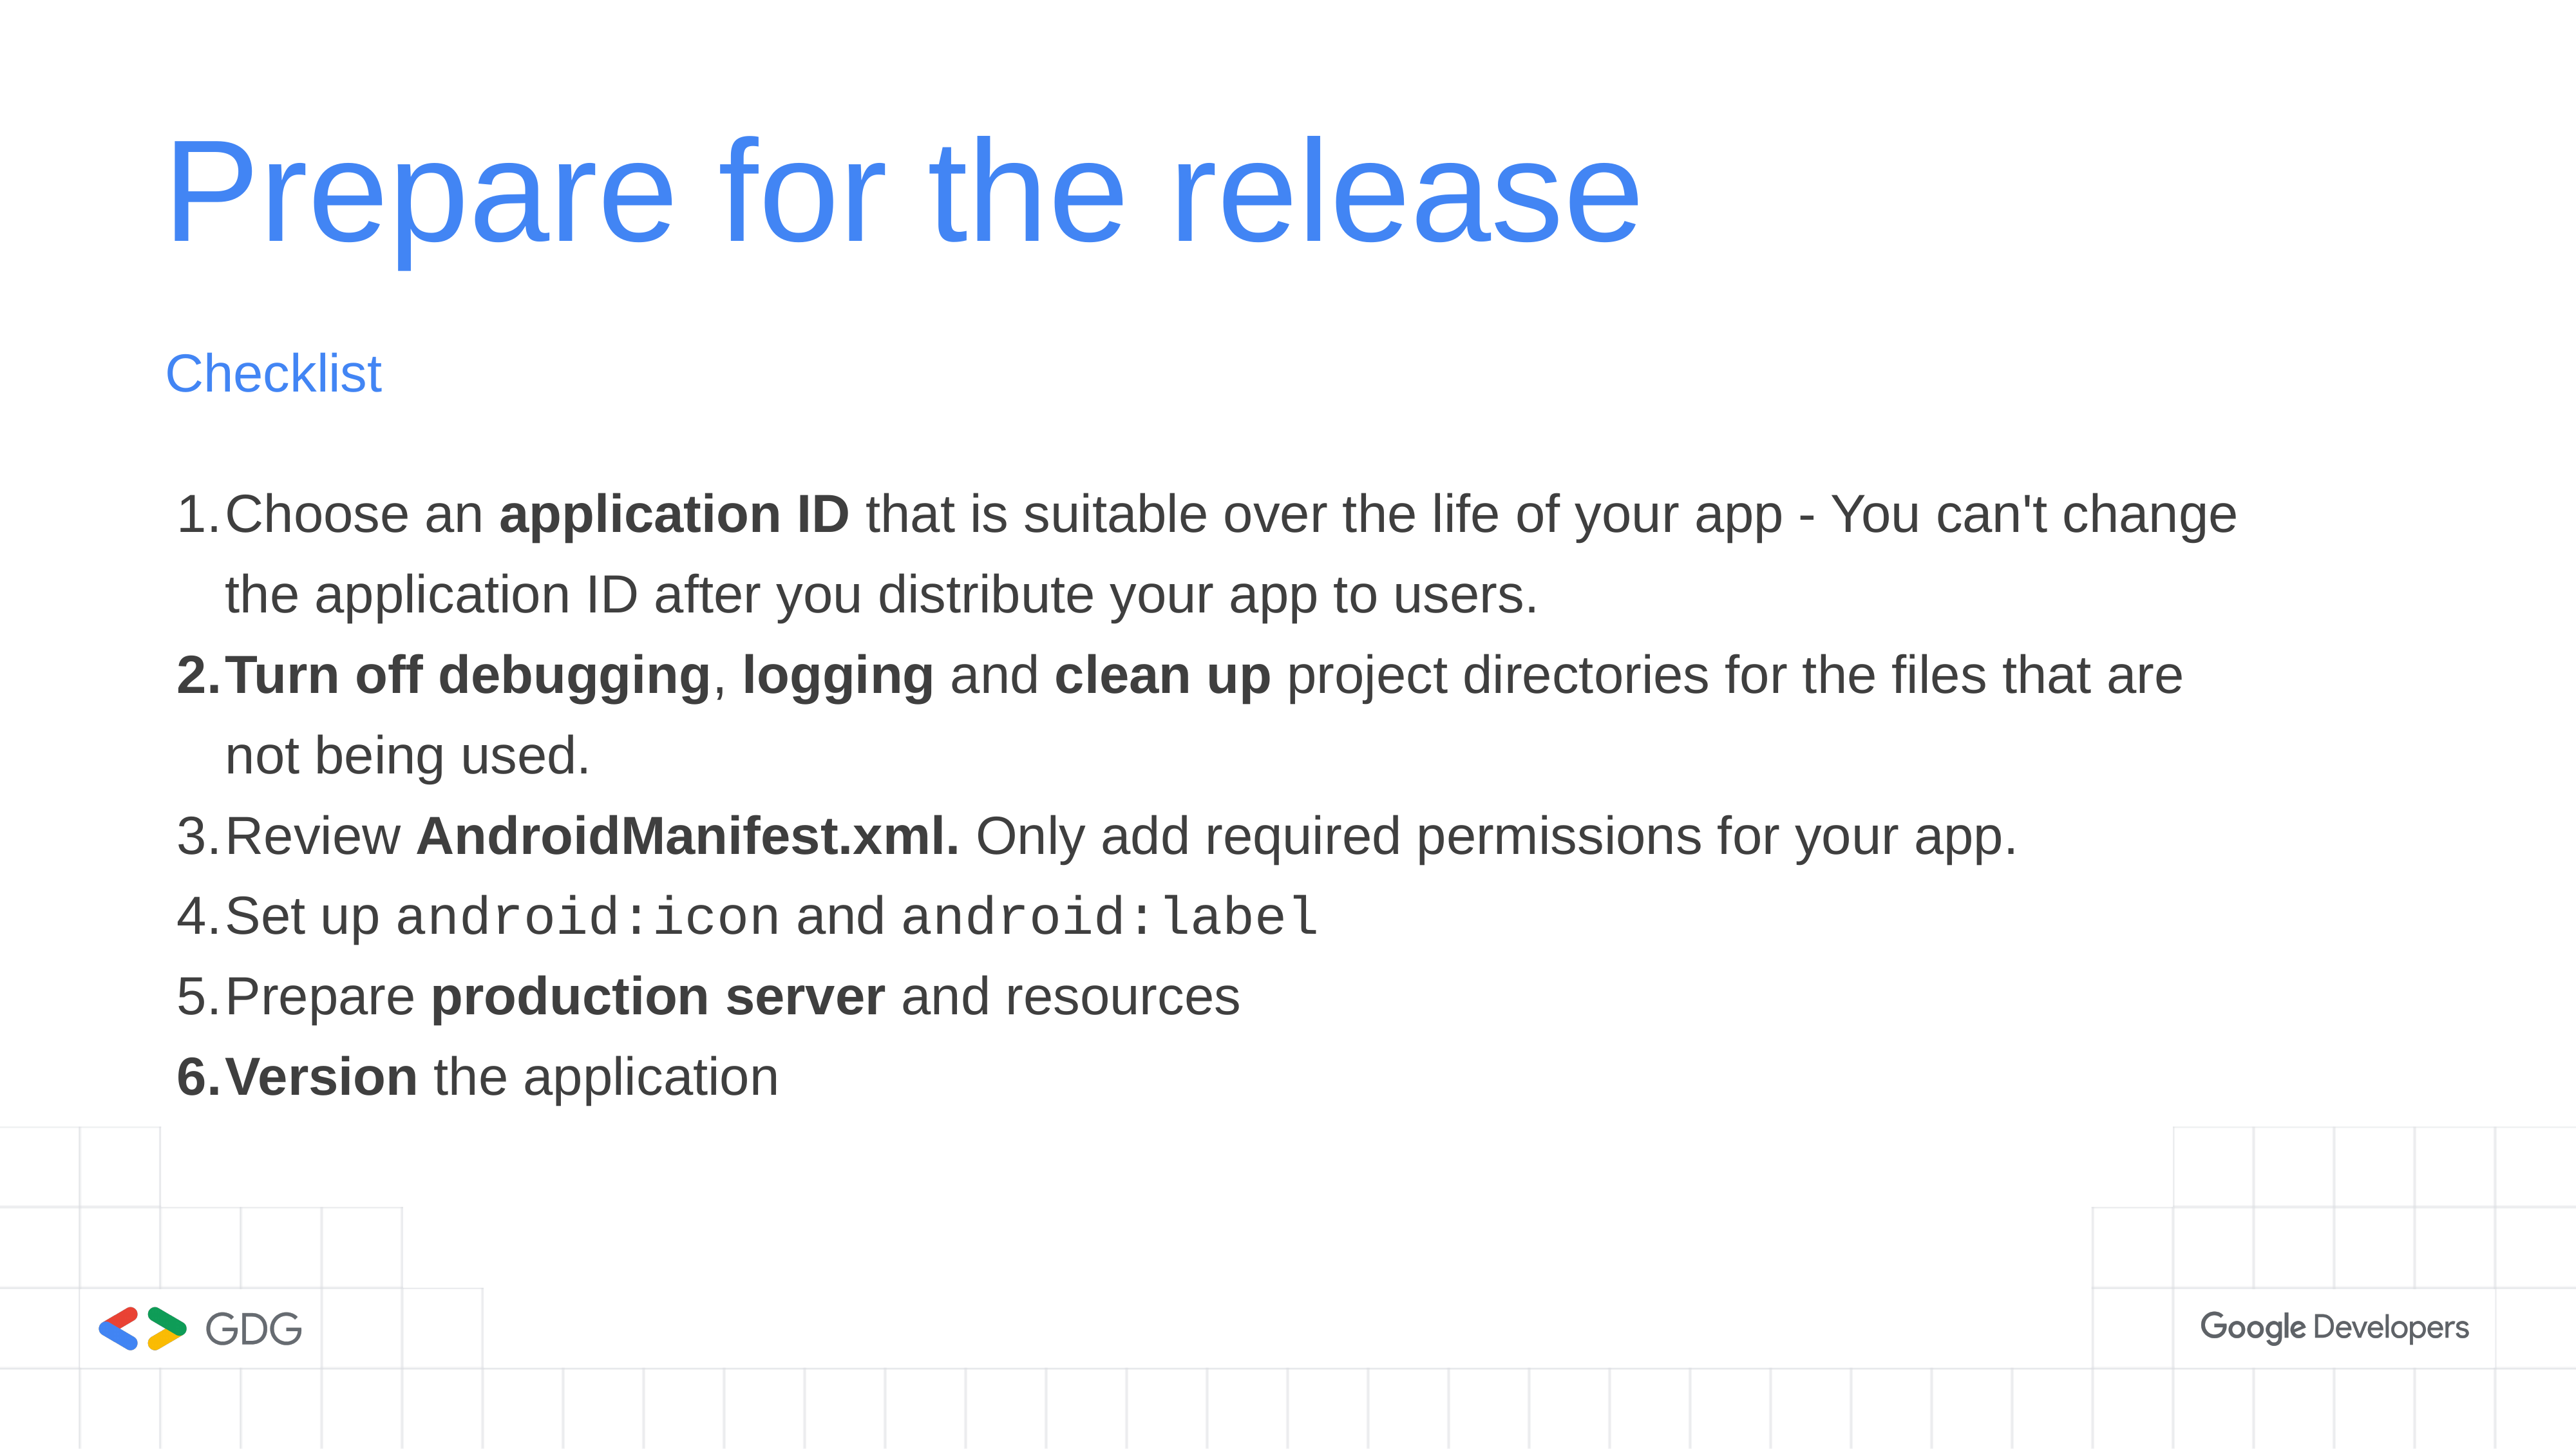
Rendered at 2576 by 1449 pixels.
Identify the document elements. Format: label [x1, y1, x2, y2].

text_box [0, 0, 2576, 1368]
picture [0, 1368, 2576, 1449]
